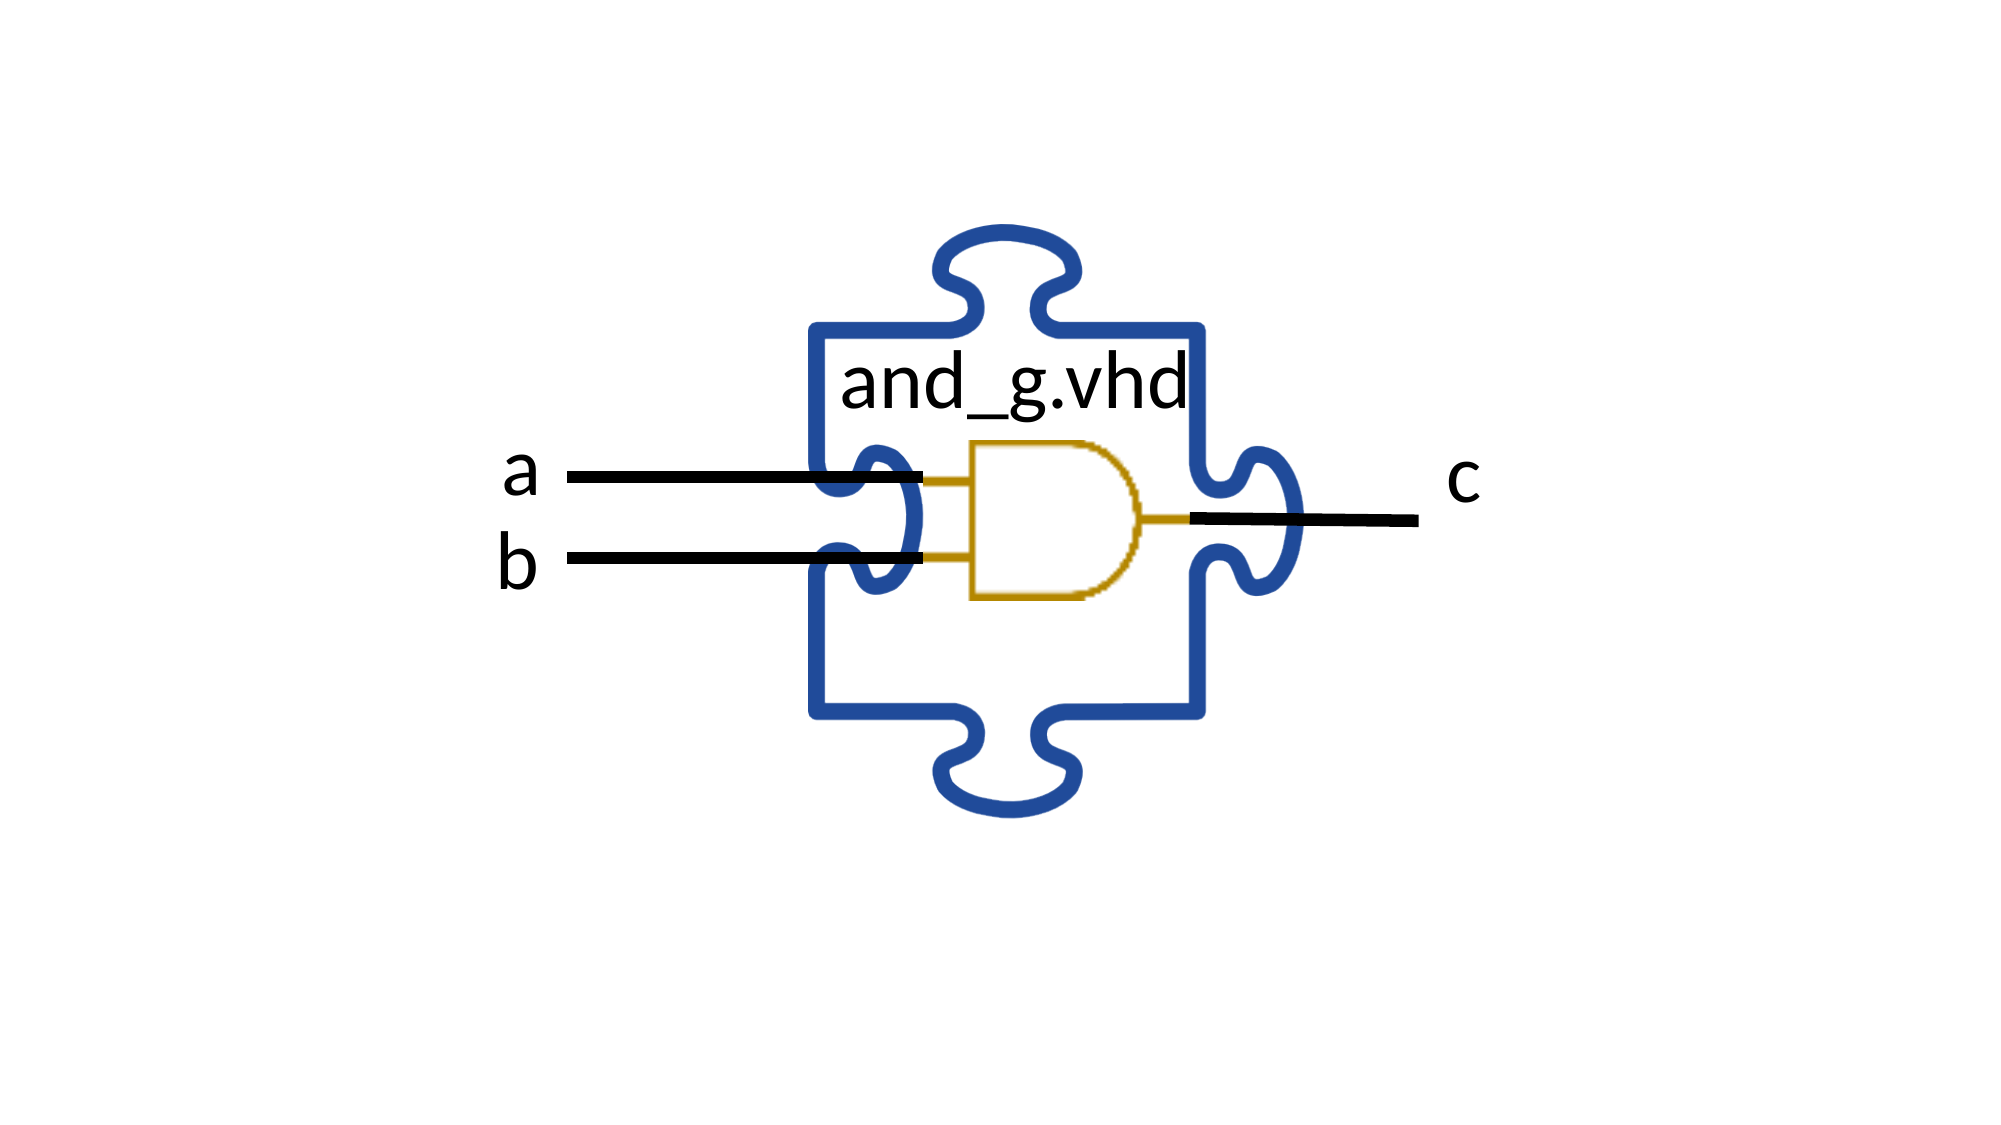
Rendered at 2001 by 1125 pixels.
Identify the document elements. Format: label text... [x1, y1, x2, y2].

picture [808, 224, 1317, 832]
text_box c [1431, 412, 1497, 527]
text_box b [480, 499, 555, 614]
text_box a [486, 404, 557, 520]
